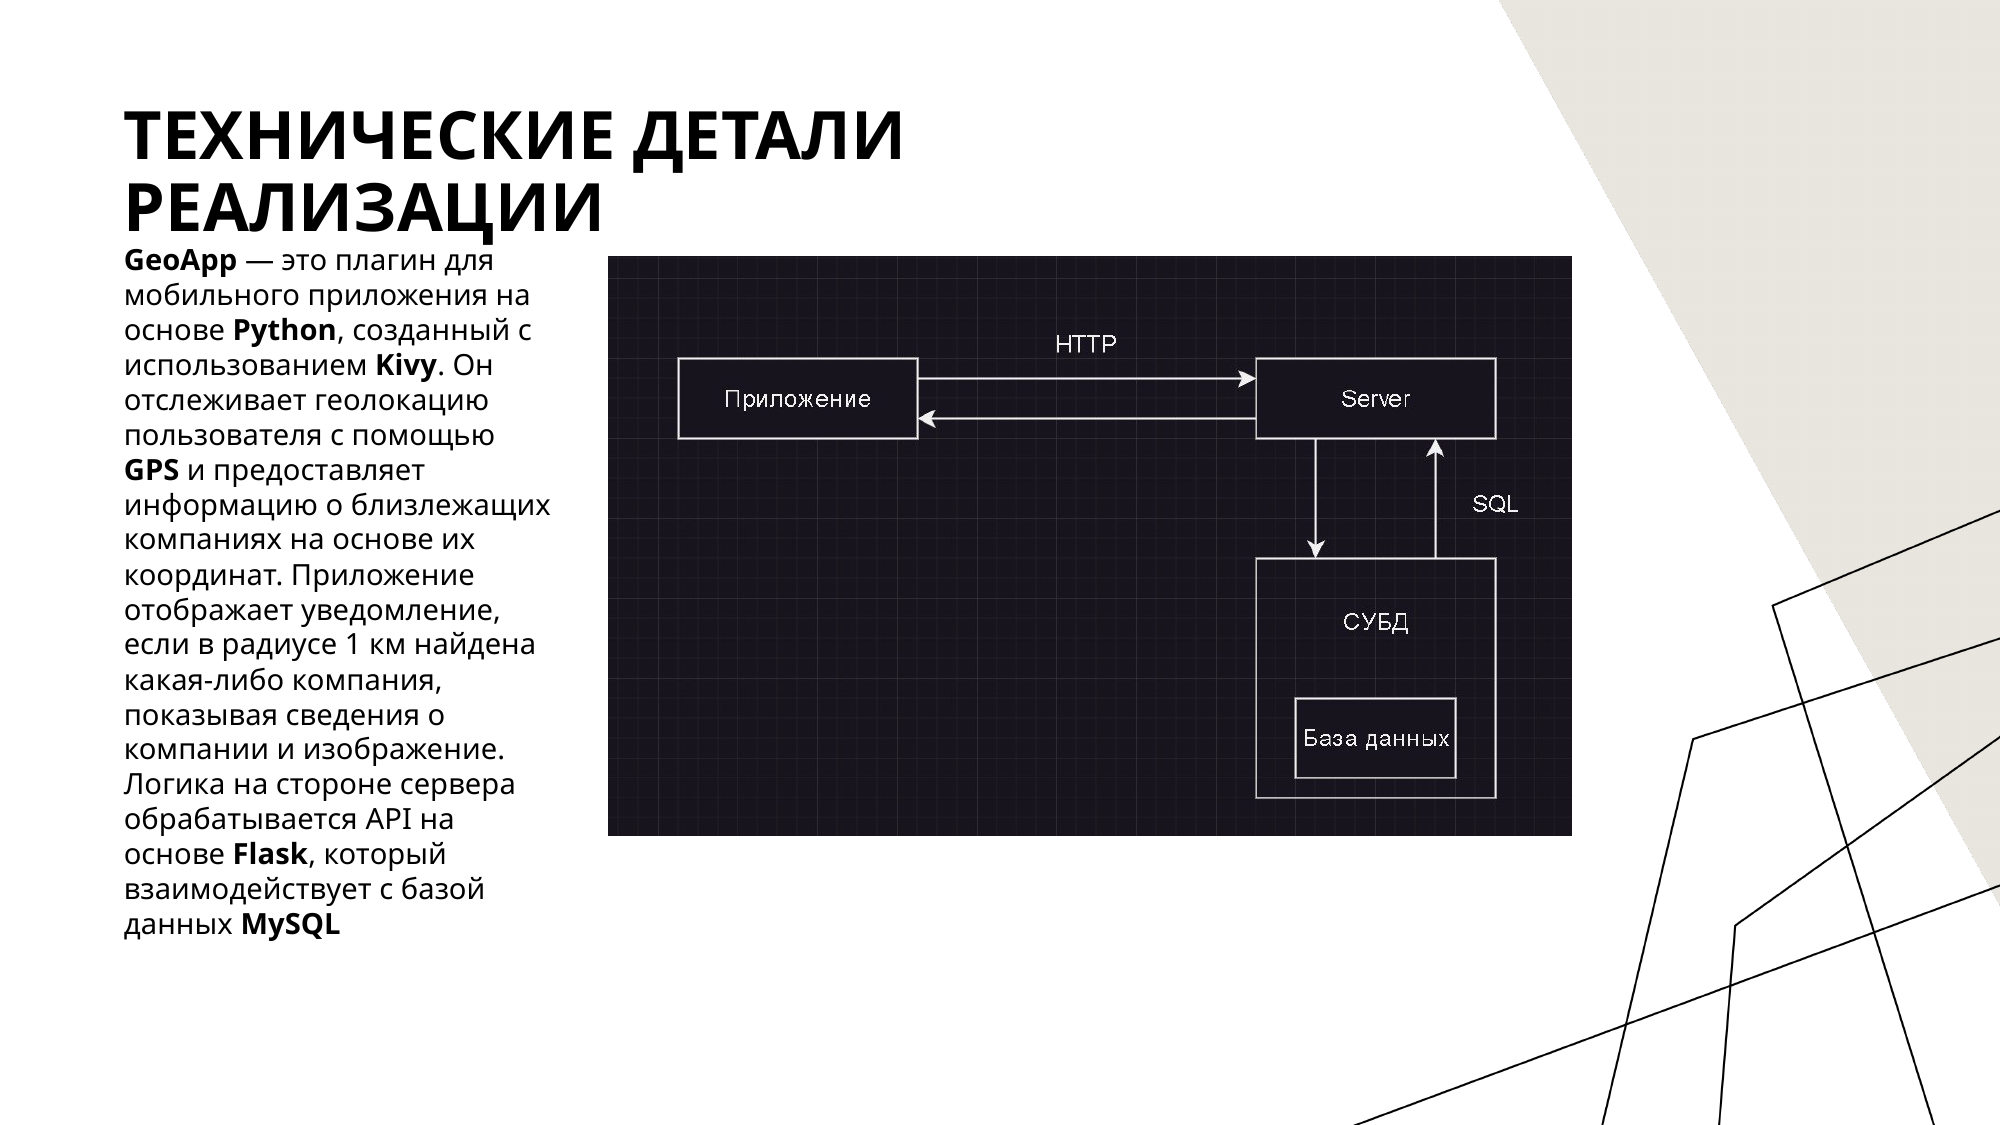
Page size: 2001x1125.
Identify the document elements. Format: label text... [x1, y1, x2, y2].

title Технические детали реализации [108, 38, 1364, 309]
list GeoApp — это плагин для мобильного приложения на основе Python, созданный с использованием Kivy. Он отслеживает геолокацию пользователя с помощью GPS и предоставляет информацию о близлежащих компаниях на основе их координат. Приложение отображает уведомление, если в радиусе 1 км найдена какая-либо компания, показывая сведения о компании и изображение. Логика на стороне сервера обрабатывается API на основе Flask, который взаимодействует с базой данных MySQL [108, 233, 568, 536]
picture [607, 0, 2000, 1125]
